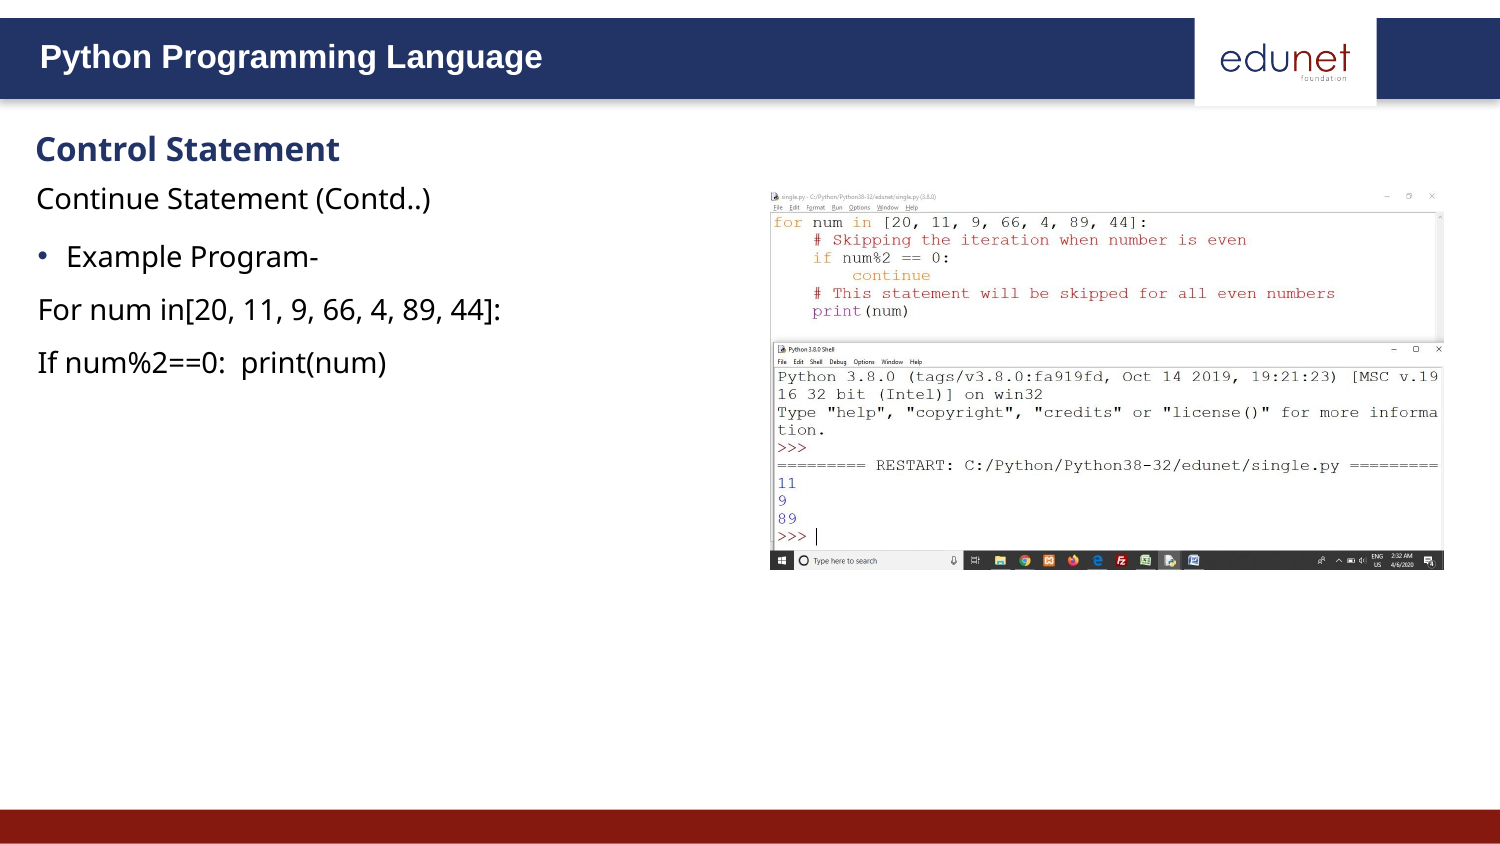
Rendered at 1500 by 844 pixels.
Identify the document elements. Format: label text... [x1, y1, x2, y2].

title Control Statement [32, 125, 519, 269]
picture [1215, 38, 1356, 86]
picture [769, 191, 1444, 571]
text_box Continue Statement (Contd..) [35, 171, 750, 215]
text_box Example Program- For num in[20, 11, 9, 66, 4, 89, 44]: If num%2==0: print(num) [37, 230, 750, 379]
